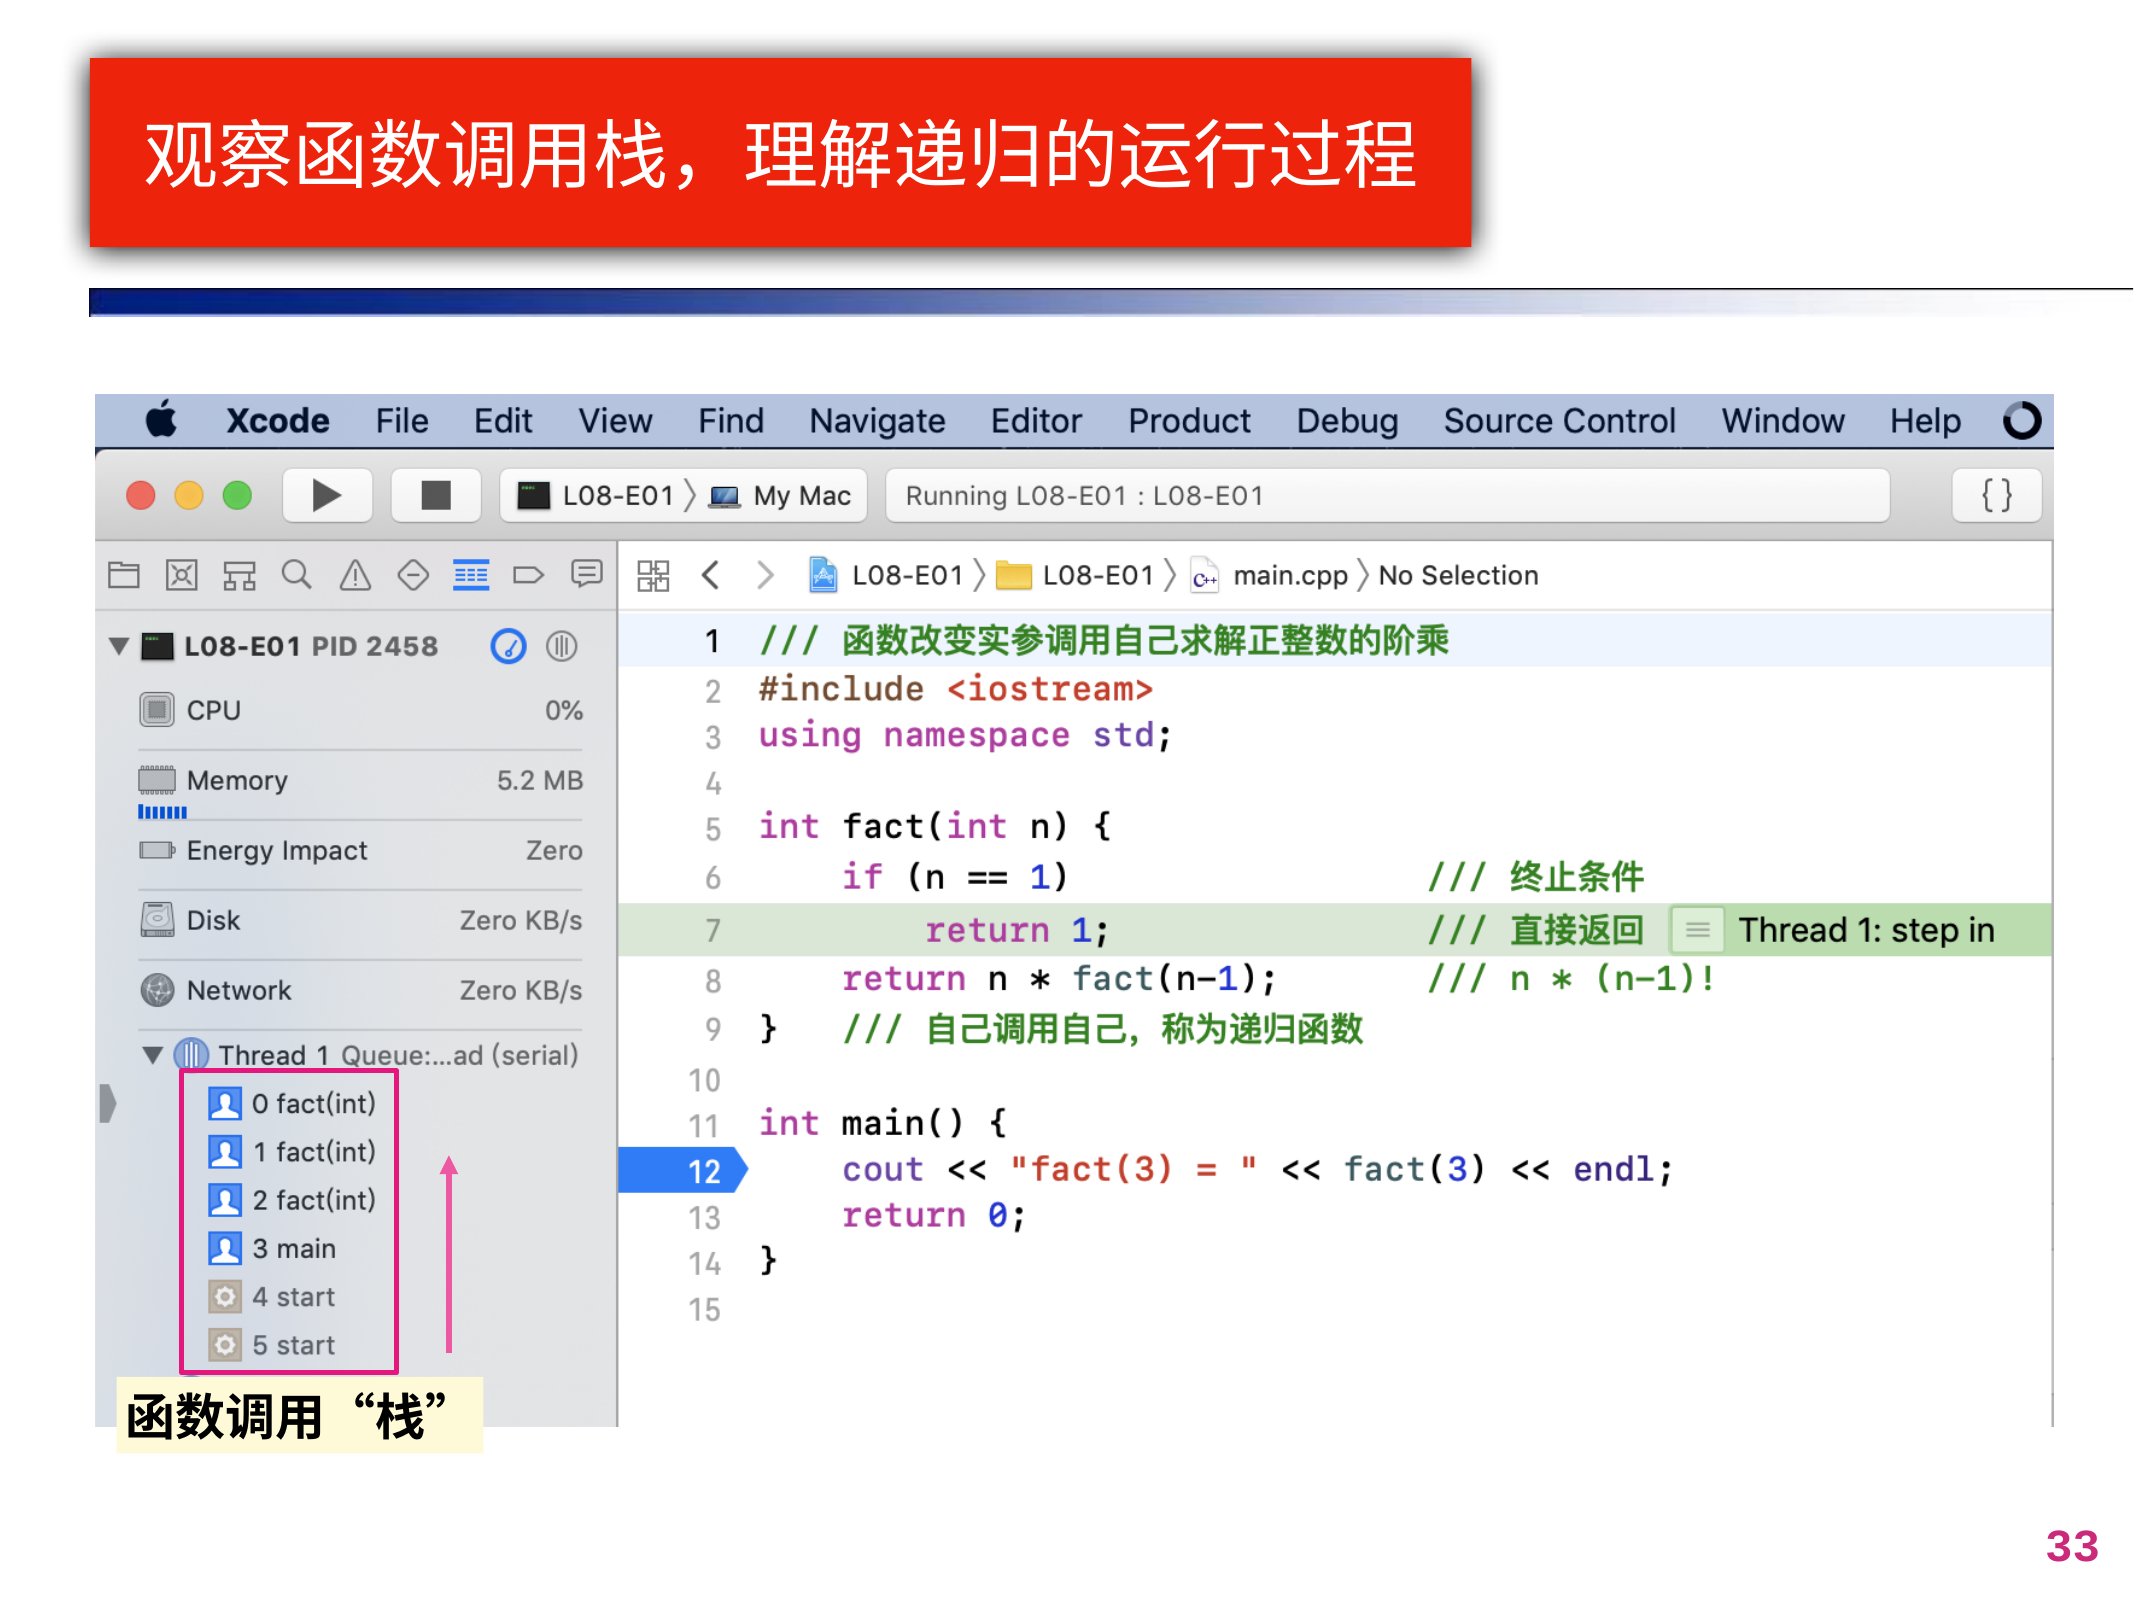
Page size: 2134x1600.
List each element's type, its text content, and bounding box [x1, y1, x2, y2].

picture [95, 394, 2054, 1427]
slide_number 33 [2031, 1504, 2112, 1582]
title 观察函数调用栈，理解递归的运行过程 [89, 57, 1472, 248]
text_box 函数调用“栈” [116, 1427, 484, 1454]
picture [89, 288, 2134, 317]
